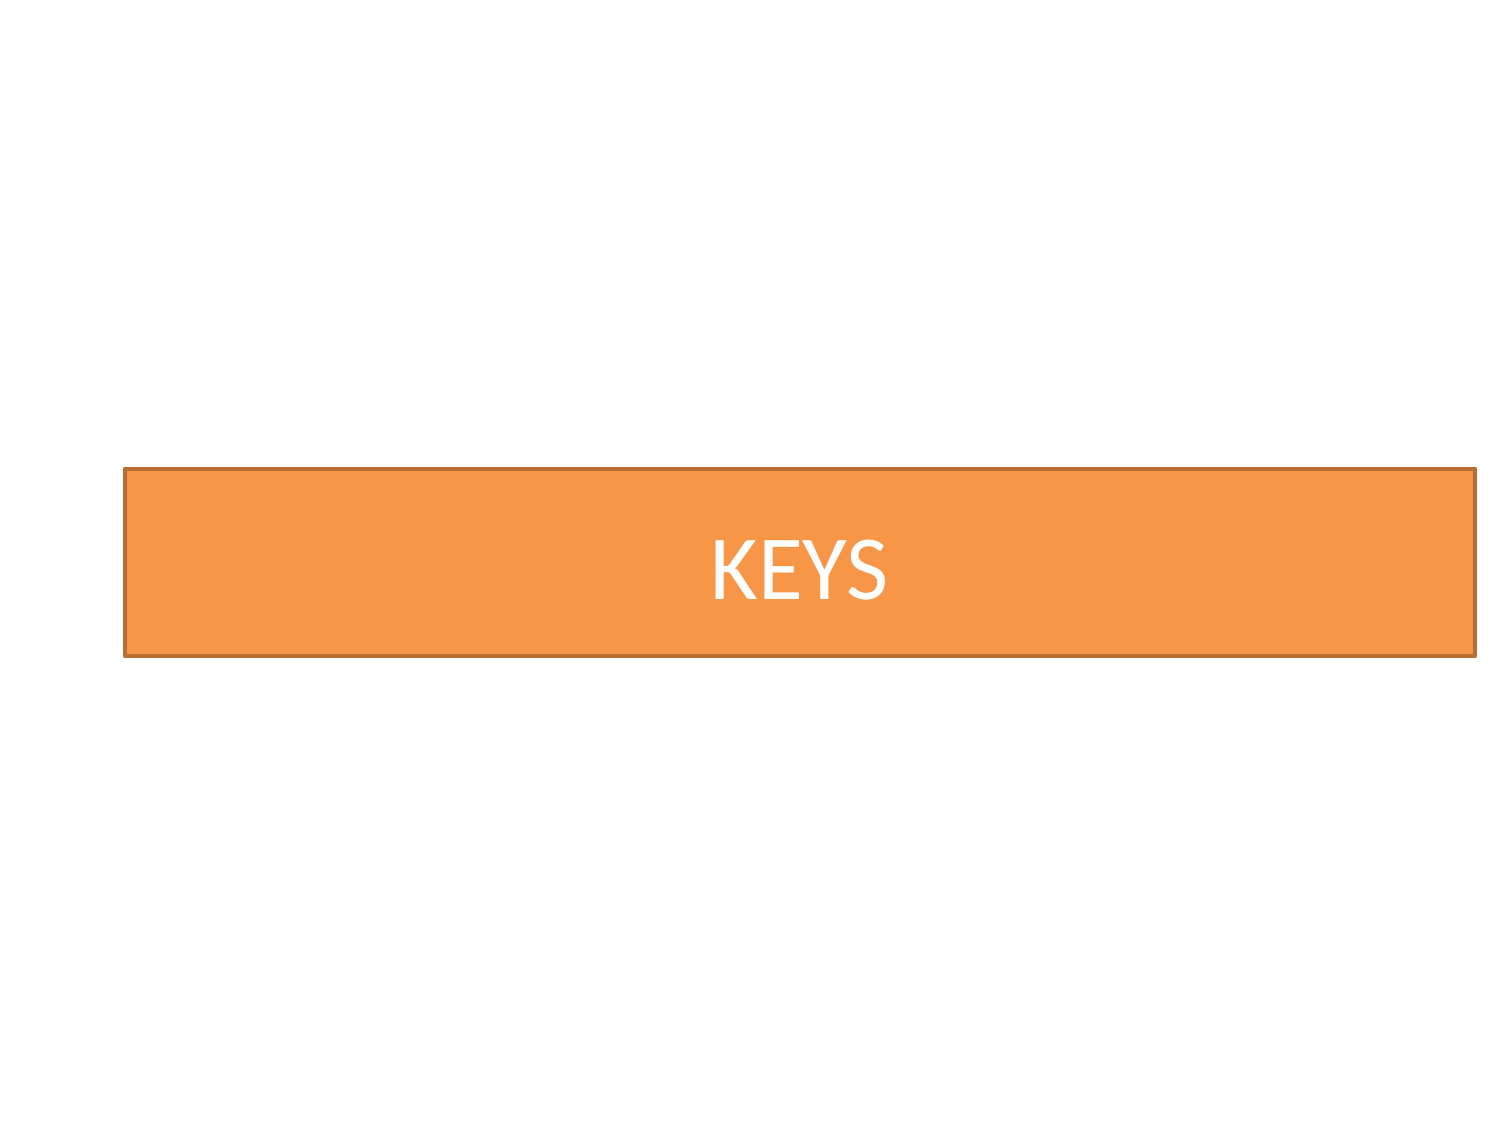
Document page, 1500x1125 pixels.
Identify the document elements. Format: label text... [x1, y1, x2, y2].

title KEYS [123, 467, 1477, 658]
